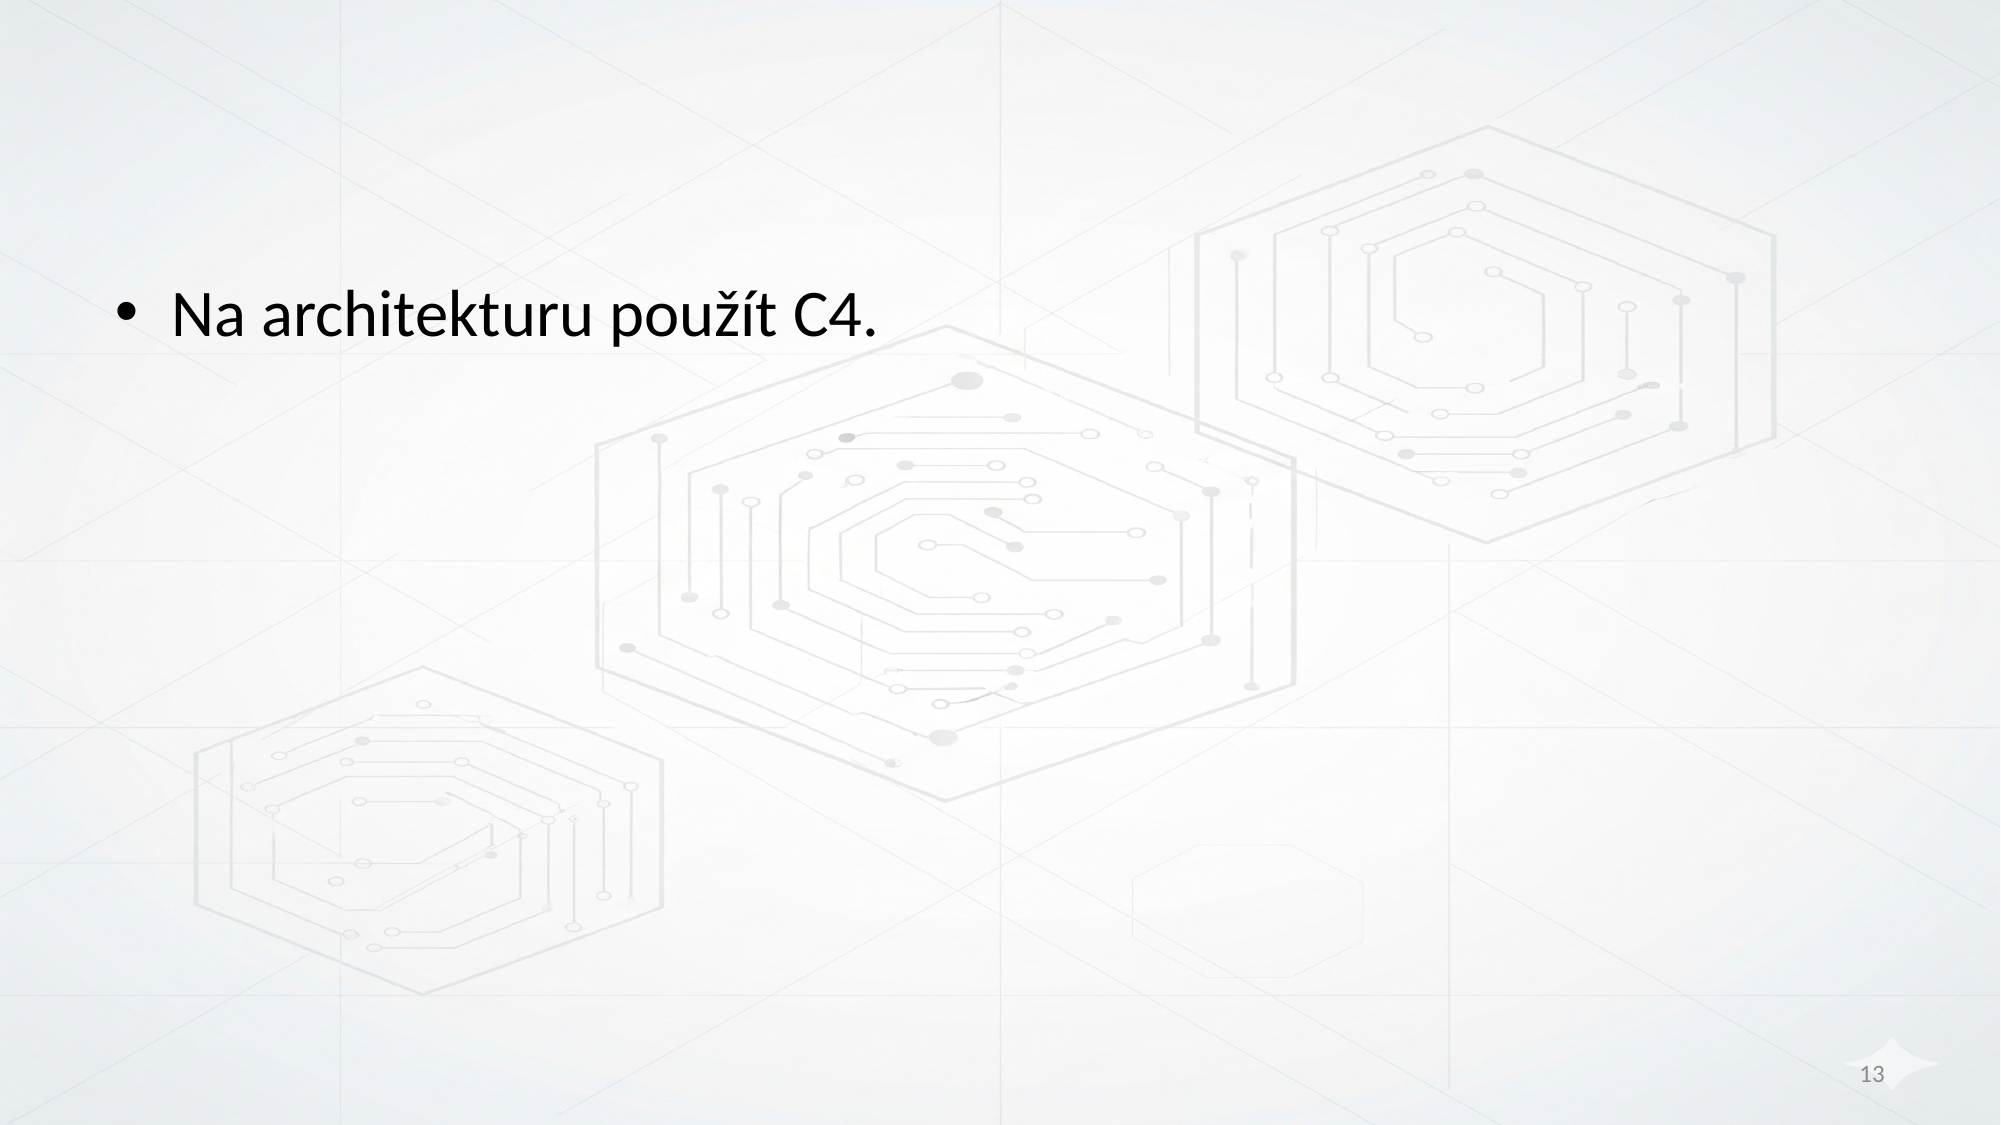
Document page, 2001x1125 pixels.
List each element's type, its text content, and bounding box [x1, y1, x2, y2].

slide_number 13 [1433, 1042, 1900, 1103]
picture [0, 0, 2001, 1125]
list Na architekturu použít C4. [99, 262, 1900, 1005]
